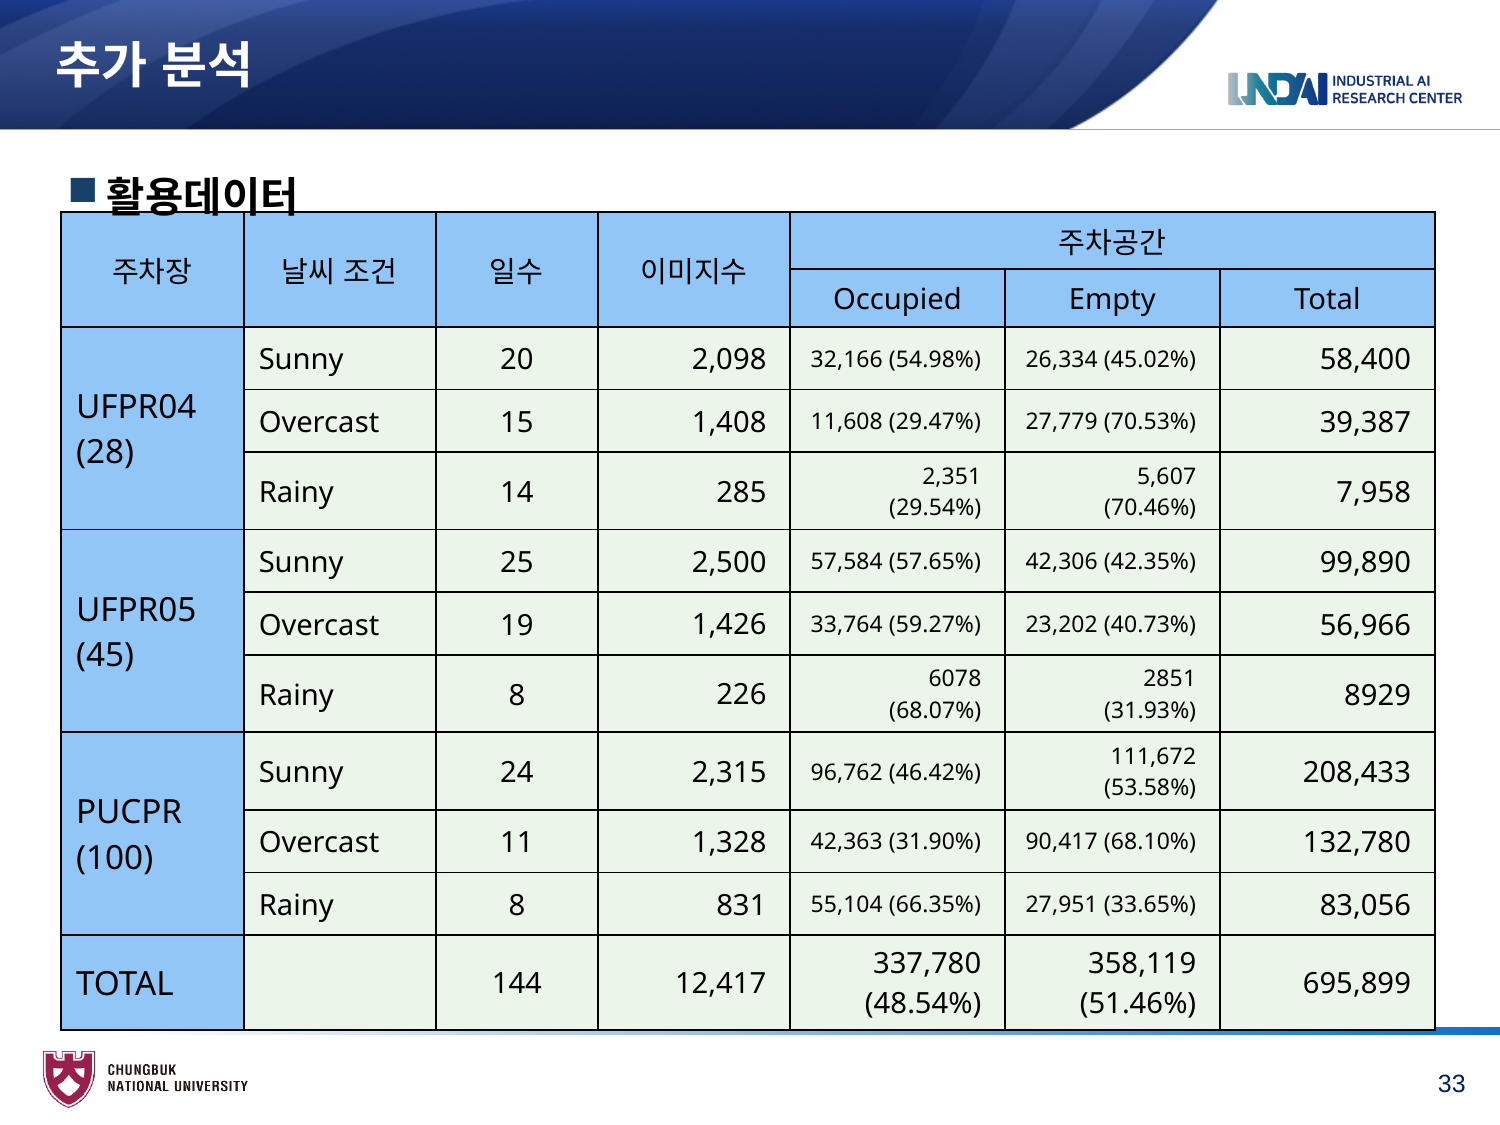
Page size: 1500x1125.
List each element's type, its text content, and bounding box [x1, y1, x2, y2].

picture [41, 1049, 249, 1109]
table_cell 7,958 [1221, 453, 1434, 529]
table_cell 96,762 (46.42%) [791, 733, 1004, 809]
table_cell PUCPR (100) [62, 733, 243, 934]
table_cell 1,426 [599, 593, 789, 654]
table_cell 55,104 (66.35%) [791, 873, 1004, 934]
table_cell 337,780 (48.54%) [791, 936, 1004, 1029]
table_cell 14 [437, 453, 597, 529]
table_cell 42,363 (31.90%) [791, 811, 1004, 872]
table_cell 32,166 (54.98%) [791, 328, 1004, 389]
table_cell 8 [437, 656, 597, 731]
table_cell 2,098 [599, 328, 789, 389]
table_cell Occupied [791, 270, 1004, 326]
table_cell 6078 (68.07%) [791, 656, 1004, 731]
table_cell UFPR05 (45) [62, 530, 243, 731]
table_cell 8 [437, 873, 597, 934]
table_cell 226 [599, 656, 789, 731]
table_cell 2851 (31.93%) [1006, 656, 1219, 731]
table_cell 11,608 (29.47%) [791, 390, 1004, 451]
table_cell Overcast [245, 593, 435, 654]
table_cell 11 [437, 811, 597, 872]
table_cell Overcast [245, 811, 435, 872]
table_header 주차장 [62, 213, 243, 326]
table_cell 12,417 [599, 936, 789, 1029]
table_cell 42,306 (42.35%) [1006, 530, 1219, 591]
table_cell 27,951 (33.65%) [1006, 873, 1219, 934]
title 추가 분석 [55, 10, 1375, 116]
table_header 일수 [437, 221, 597, 326]
table_cell Overcast [245, 390, 435, 451]
table_cell Sunny [245, 530, 435, 591]
table_cell [245, 936, 435, 1029]
table_cell 99,890 [1221, 530, 1434, 591]
table_header 날씨 조건 [245, 221, 435, 326]
table_cell 39,387 [1221, 390, 1434, 451]
table_cell Rainy [245, 873, 435, 934]
table_cell 1,328 [599, 811, 789, 872]
table_cell 358,119 (51.46%) [1006, 936, 1219, 1029]
table_cell 23,202 (40.73%) [1006, 593, 1219, 654]
table_cell 19 [437, 593, 597, 654]
table_cell UFPR04 (28) [62, 328, 243, 529]
table_cell 90,417 (68.10%) [1006, 811, 1219, 872]
table_cell 57,584 (57.65%) [791, 530, 1004, 591]
text_box 활용데이터 [67, 145, 1448, 221]
table_cell 15 [437, 390, 597, 451]
table_cell Empty [1006, 270, 1219, 326]
table_cell 24 [437, 733, 597, 809]
table_cell 695,899 [1221, 936, 1434, 1029]
table_cell 2,351 (29.54%) [791, 453, 1004, 529]
table_cell Total [1221, 270, 1434, 326]
table_cell 33,764 (59.27%) [791, 593, 1004, 654]
table_cell 831 [599, 873, 789, 934]
picture [0, 0, 1500, 129]
table_cell Rainy [245, 453, 435, 529]
table_cell 83,056 [1221, 873, 1434, 934]
table_cell 132,780 [1221, 811, 1434, 872]
table_cell 285 [599, 453, 789, 529]
table_cell 58,400 [1221, 328, 1434, 389]
table_cell 5,607 (70.46%) [1006, 453, 1219, 529]
table_cell 56,966 [1221, 593, 1434, 654]
table_cell 25 [437, 530, 597, 591]
table_cell TOTAL [62, 936, 243, 1029]
table_cell Sunny [245, 733, 435, 809]
table_cell 26,334 (45.02%) [1006, 328, 1219, 389]
table_cell 111,672 (53.58%) [1006, 733, 1219, 809]
table_cell Sunny [245, 328, 435, 389]
table_header 이미지수 [599, 221, 789, 326]
table_cell Rainy [245, 656, 435, 731]
table_cell 27,779 (70.53%) [1006, 390, 1219, 451]
table_cell 2,500 [599, 530, 789, 591]
table_cell 20 [437, 328, 597, 389]
table_cell 208,433 [1221, 733, 1434, 809]
table_cell 1,408 [599, 390, 789, 451]
table_cell 8929 [1221, 656, 1434, 731]
table_cell 2,315 [599, 733, 789, 809]
table_cell 144 [437, 936, 597, 1029]
table_header 주차공간 [791, 221, 1434, 268]
